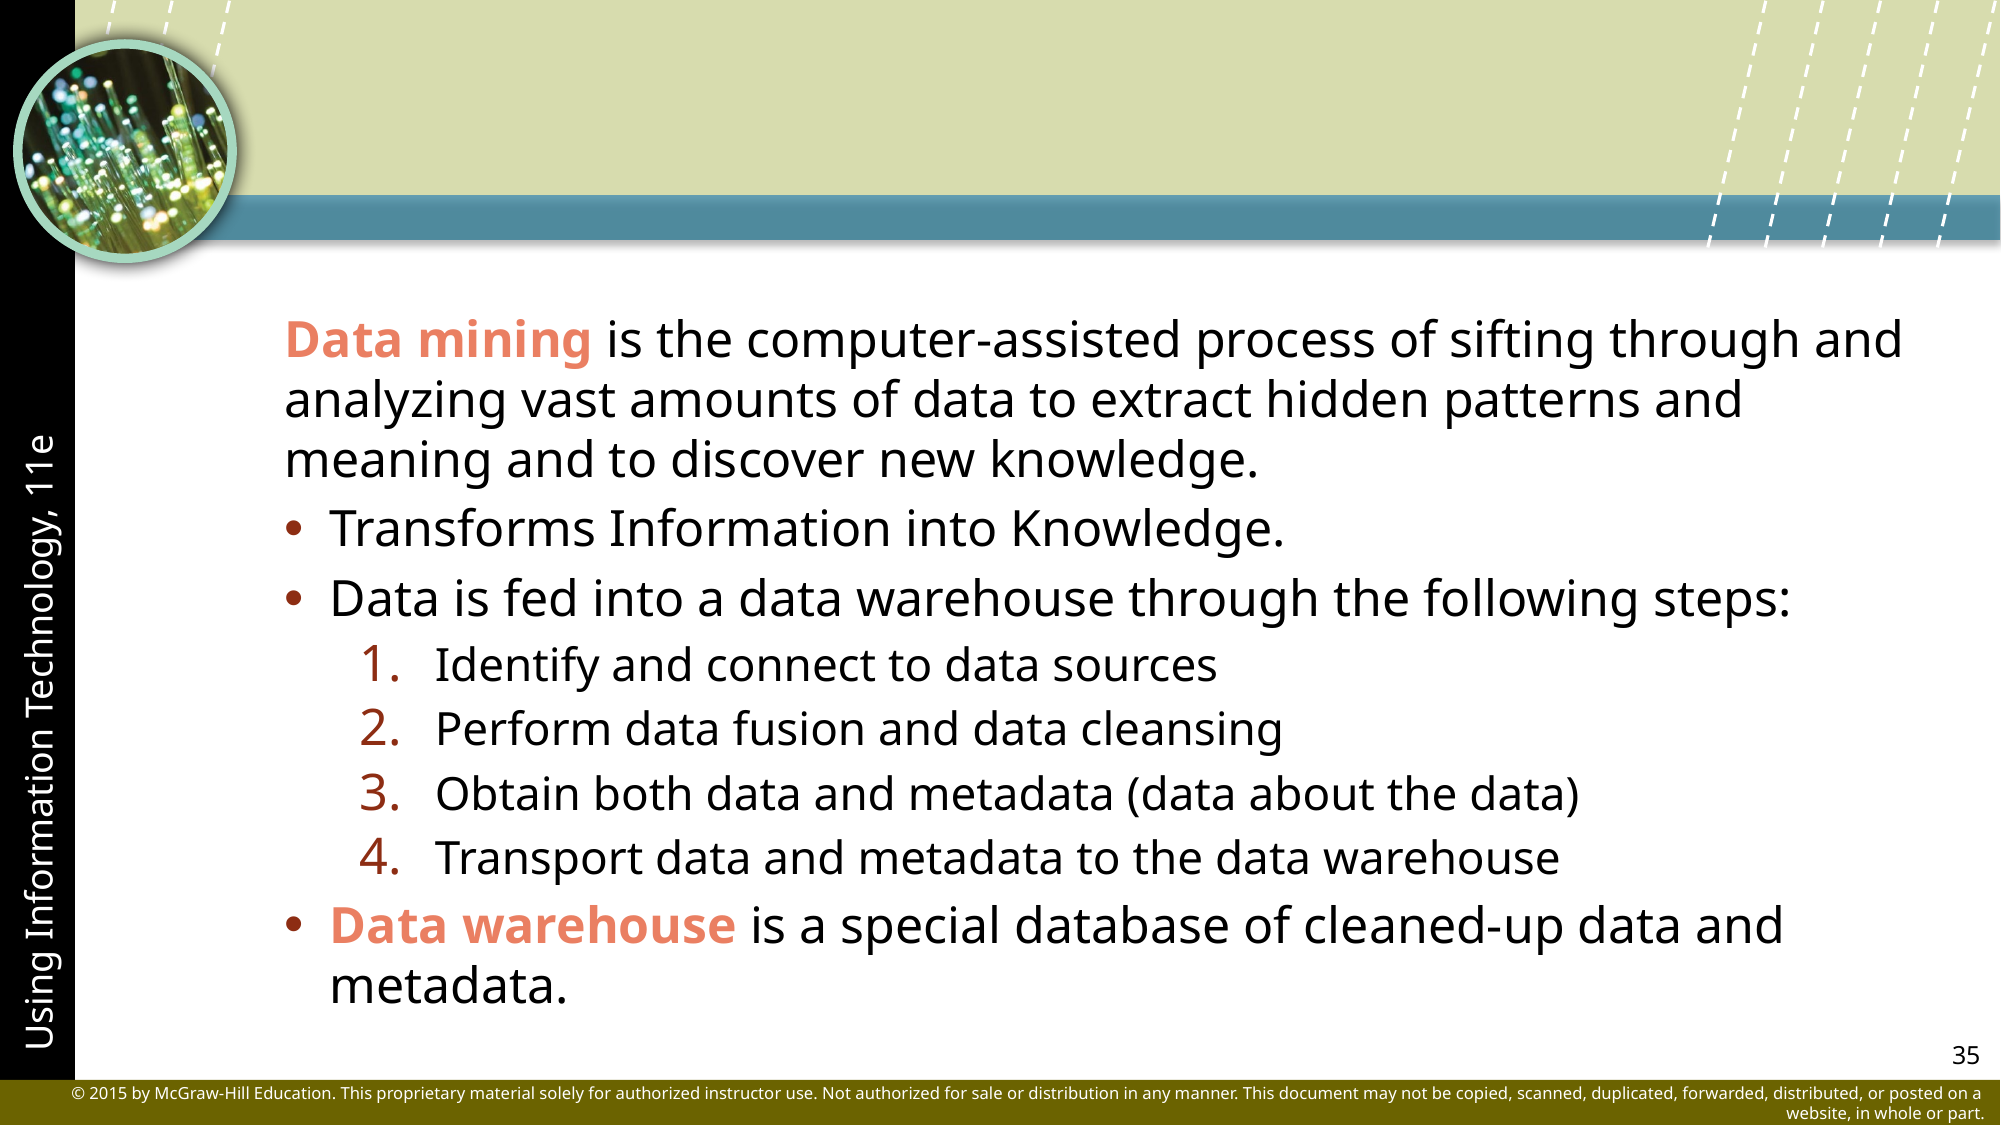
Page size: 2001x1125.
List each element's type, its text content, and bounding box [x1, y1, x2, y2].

slide_number 35 [1795, 1033, 1996, 1079]
list Data mining is the computer-assisted process of sifting through and analyzing vast amounts of data to extract hidden patterns and meaning and to discover new knowledge. Transforms Information into Knowledge. Data is fed into a data warehouse through the following steps: Identify and connect to data sources Perform data fusion and data cleansing Obtain both data and metadata (data about the data) Transport data and metadata to the data warehouse Data warehouse is a special database of cleaned-up data and metadata. [269, 299, 1925, 1068]
picture [23, 49, 227, 253]
